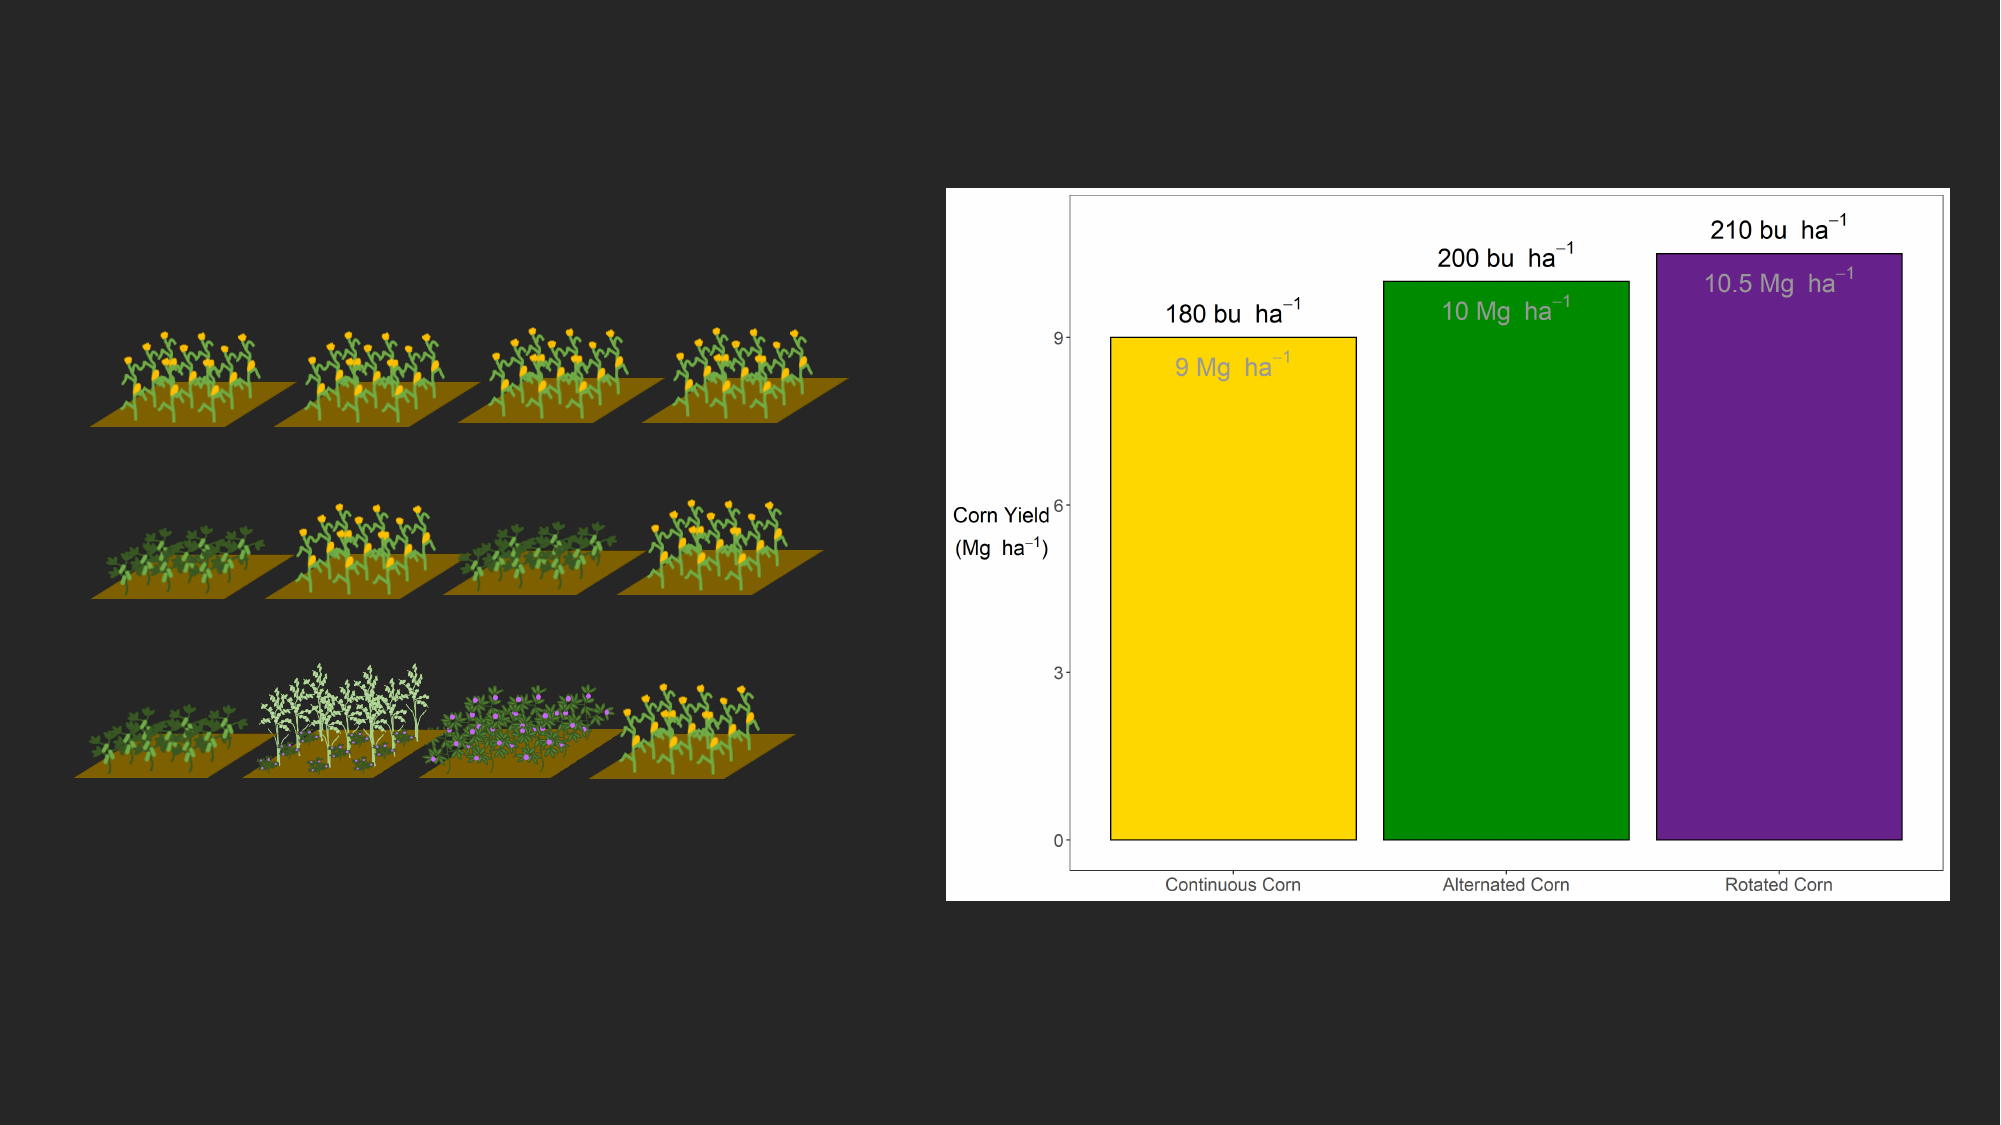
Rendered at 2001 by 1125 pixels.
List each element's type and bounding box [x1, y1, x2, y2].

text_box [89, 318, 850, 427]
picture [946, 188, 1950, 901]
text_box [90, 490, 825, 599]
text_box [73, 662, 797, 779]
